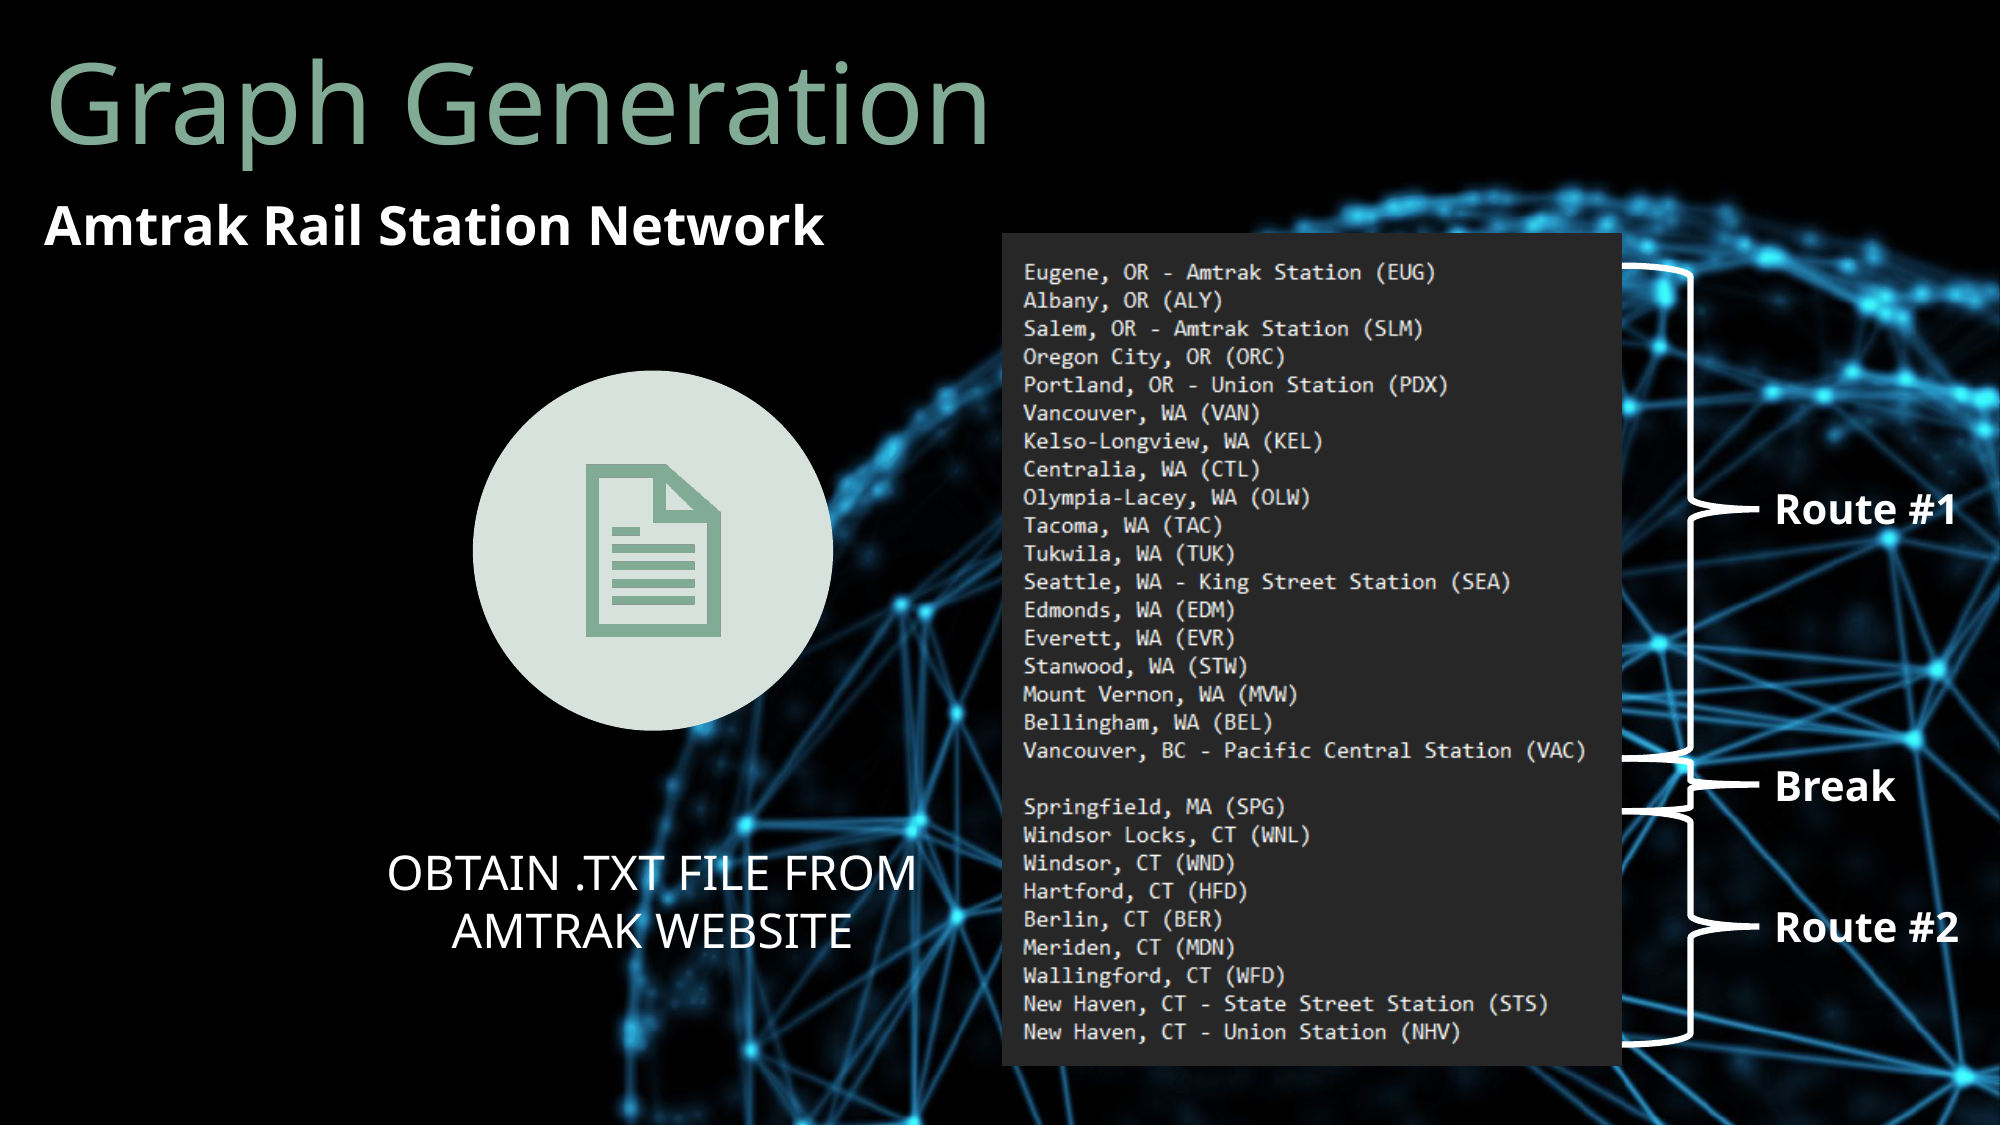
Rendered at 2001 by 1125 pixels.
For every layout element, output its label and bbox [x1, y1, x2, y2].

list [137, 318, 1002, 1014]
list [1622, 318, 1863, 1014]
picture [0, 0, 2000, 1125]
